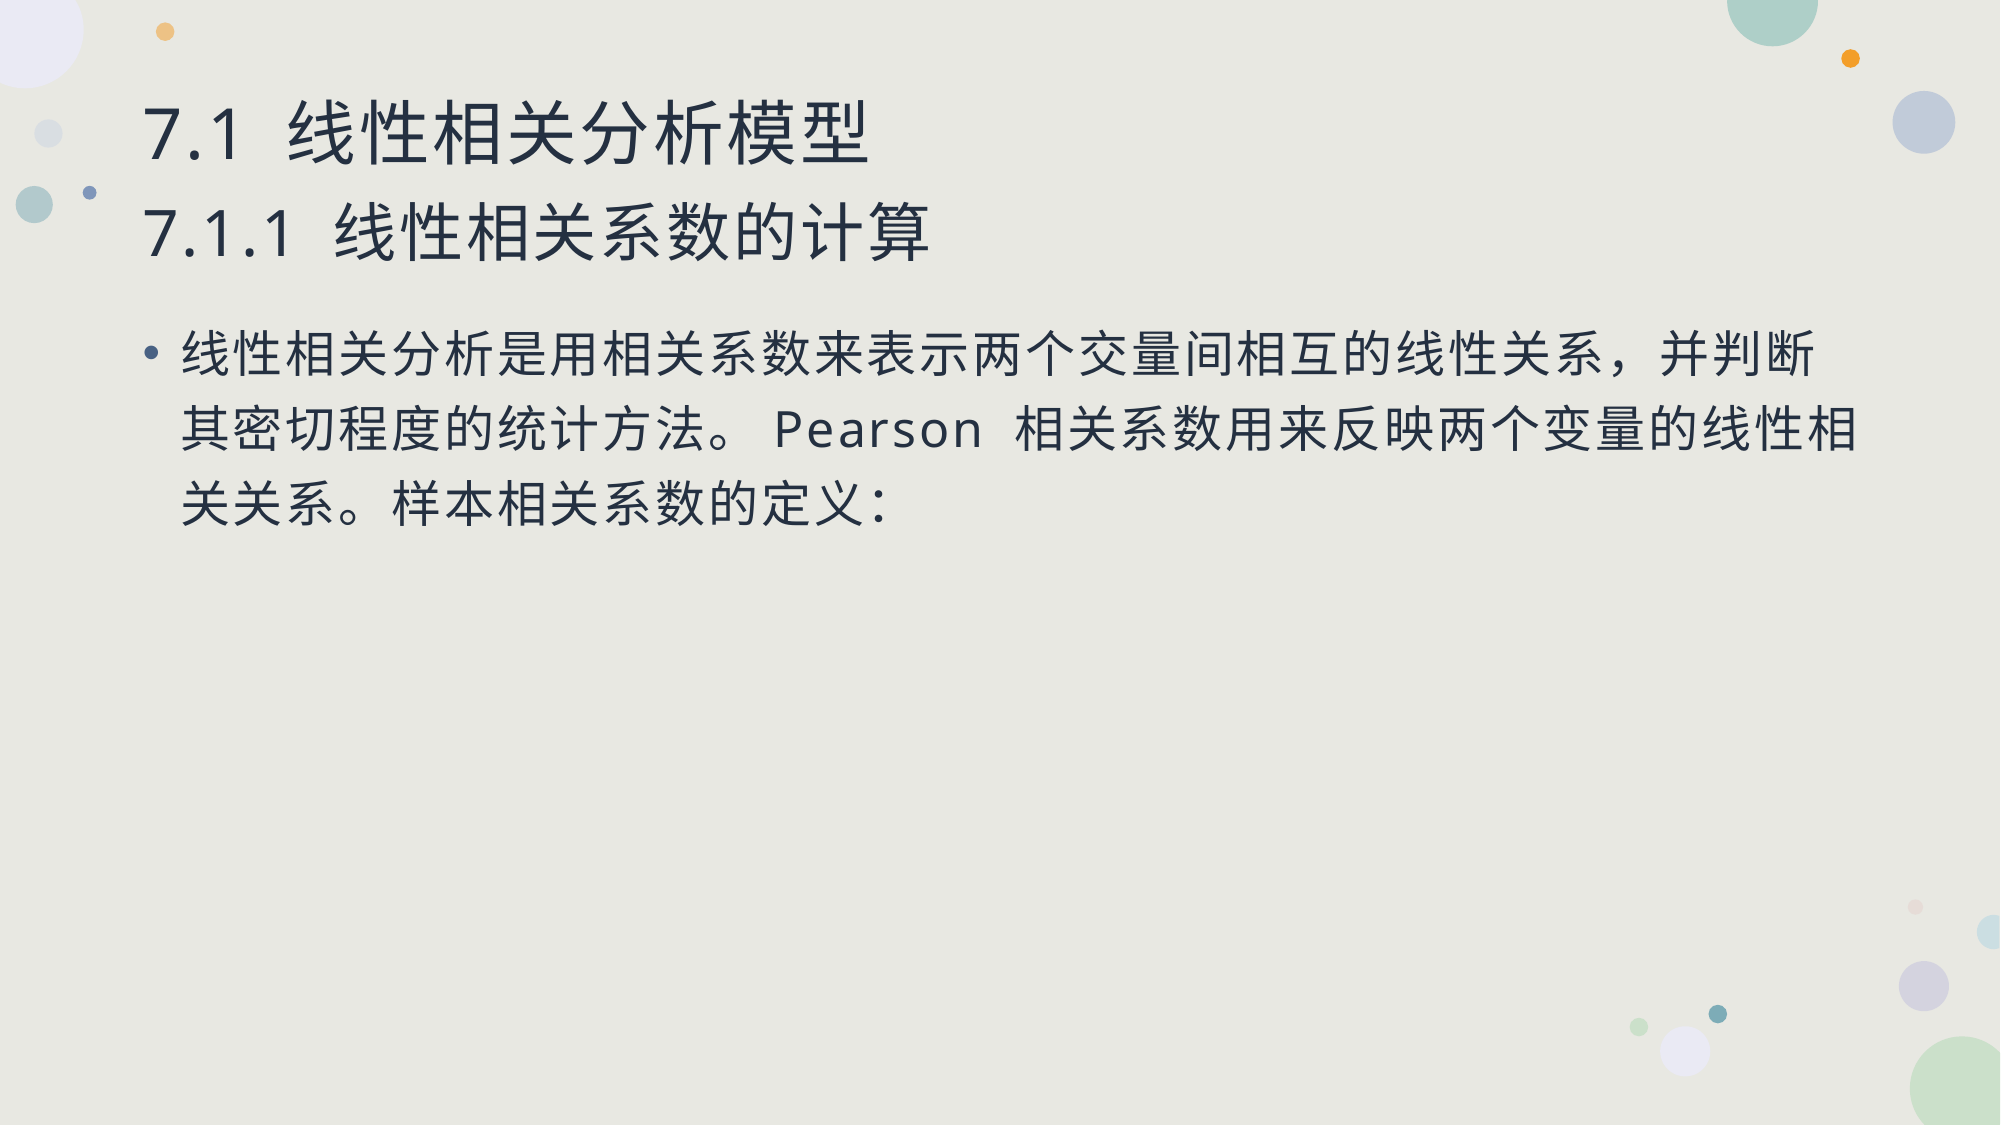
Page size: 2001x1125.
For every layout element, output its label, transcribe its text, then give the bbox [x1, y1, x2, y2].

title 7.1 线性相关分析模型 7.1.1 线性相关系数的计算 [127, 59, 1877, 278]
